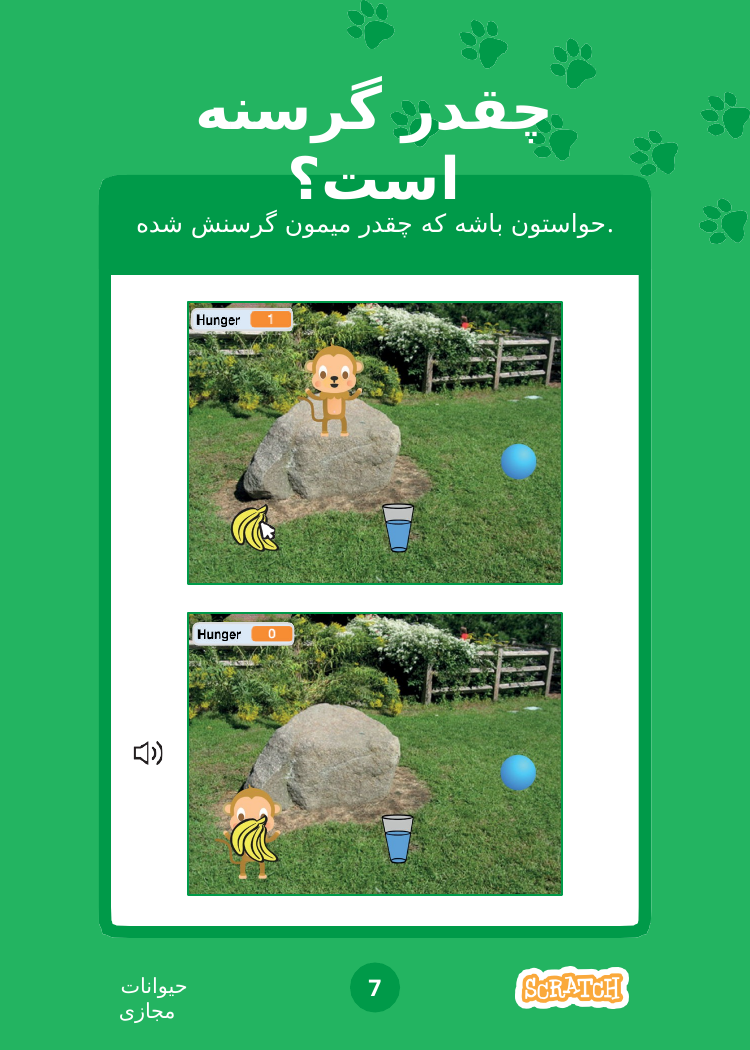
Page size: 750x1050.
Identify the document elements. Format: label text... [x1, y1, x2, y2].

text_box 7 [366, 973, 384, 1001]
text_box [98, 0, 750, 938]
text_box [151, 741, 163, 765]
text_box حواستون باشه که چقدر میمون گرسنش شده. [118, 207, 630, 268]
title چقدر گرسنه است؟ [118, 71, 630, 146]
text_box [133, 741, 149, 765]
text_box [193, 623, 294, 645]
text_box [187, 612, 562, 895]
text_box [192, 308, 293, 331]
text_box [105, 181, 645, 269]
text_box حیوانات مجازی [118, 972, 246, 1001]
text_box [515, 966, 629, 1009]
text_box [0, 0, 750, 1050]
text_box [350, 962, 401, 1013]
text_box [187, 301, 562, 584]
text_box [258, 520, 276, 540]
